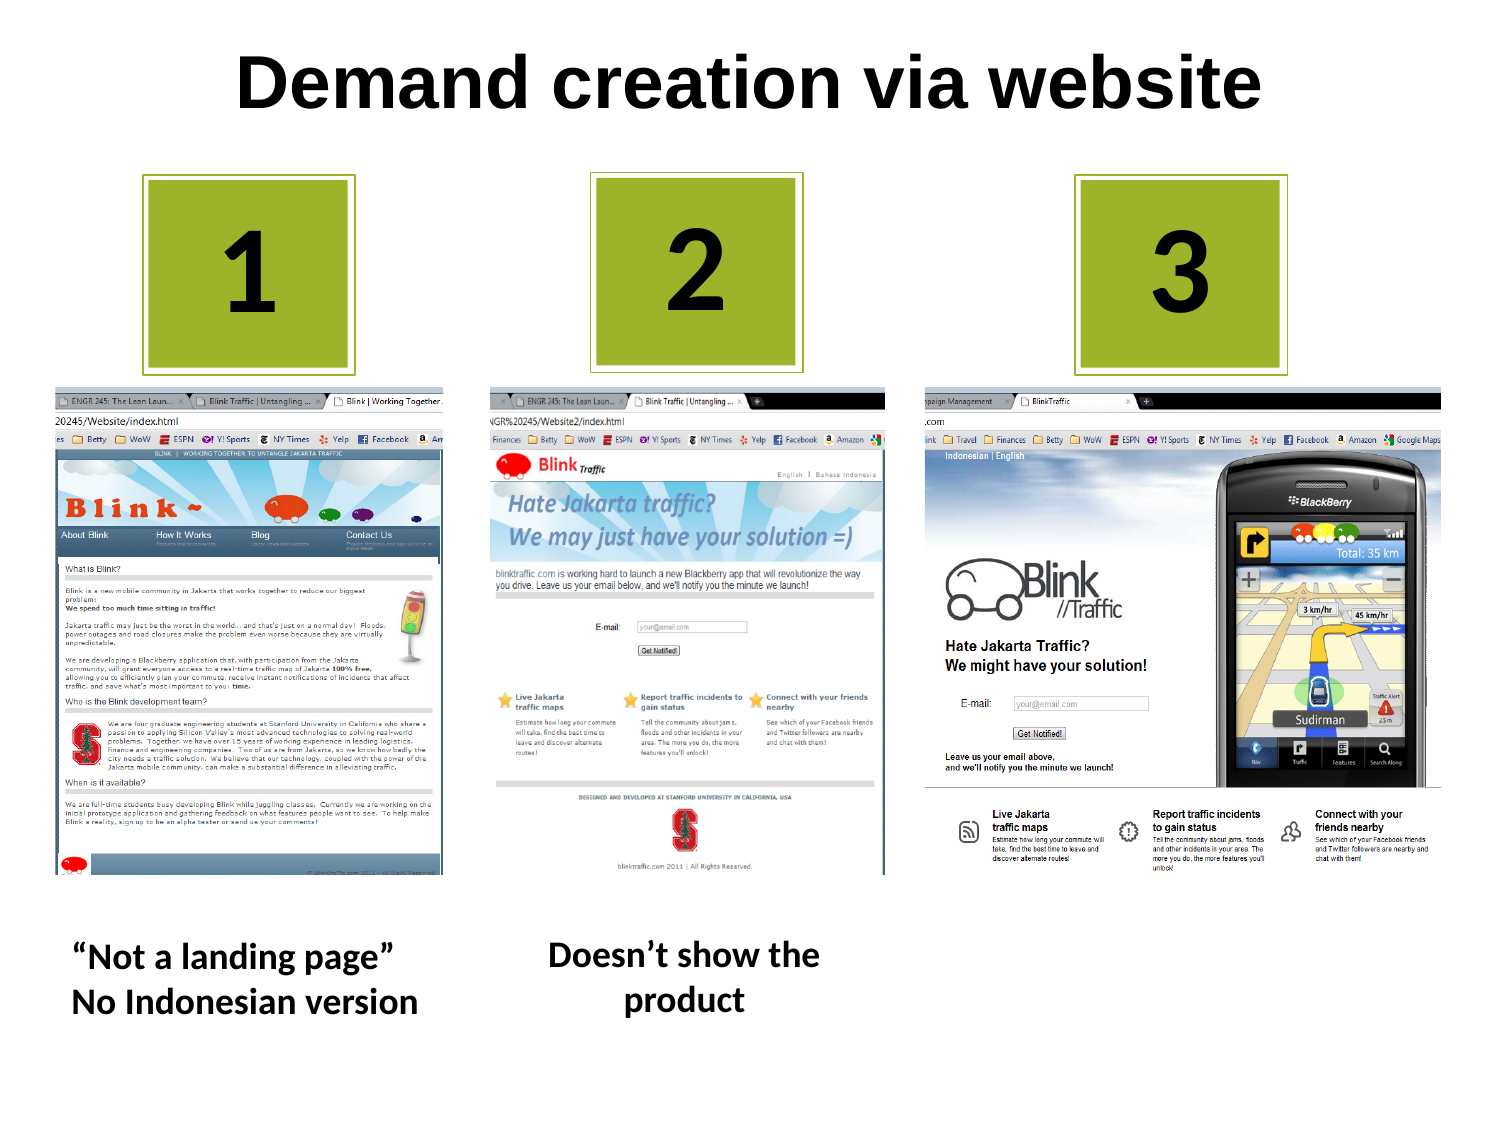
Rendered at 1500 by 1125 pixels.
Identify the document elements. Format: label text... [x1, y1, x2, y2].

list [489, 387, 886, 876]
picture [55, 387, 444, 876]
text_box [1074, 174, 1288, 376]
picture [924, 387, 1442, 876]
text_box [142, 174, 356, 376]
text_box “Not a landing page” No Indonesian version [56, 924, 435, 1030]
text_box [590, 172, 804, 373]
title Demand creation via website [74, 24, 1426, 133]
text_box Doesn’t show the product [478, 922, 891, 1028]
